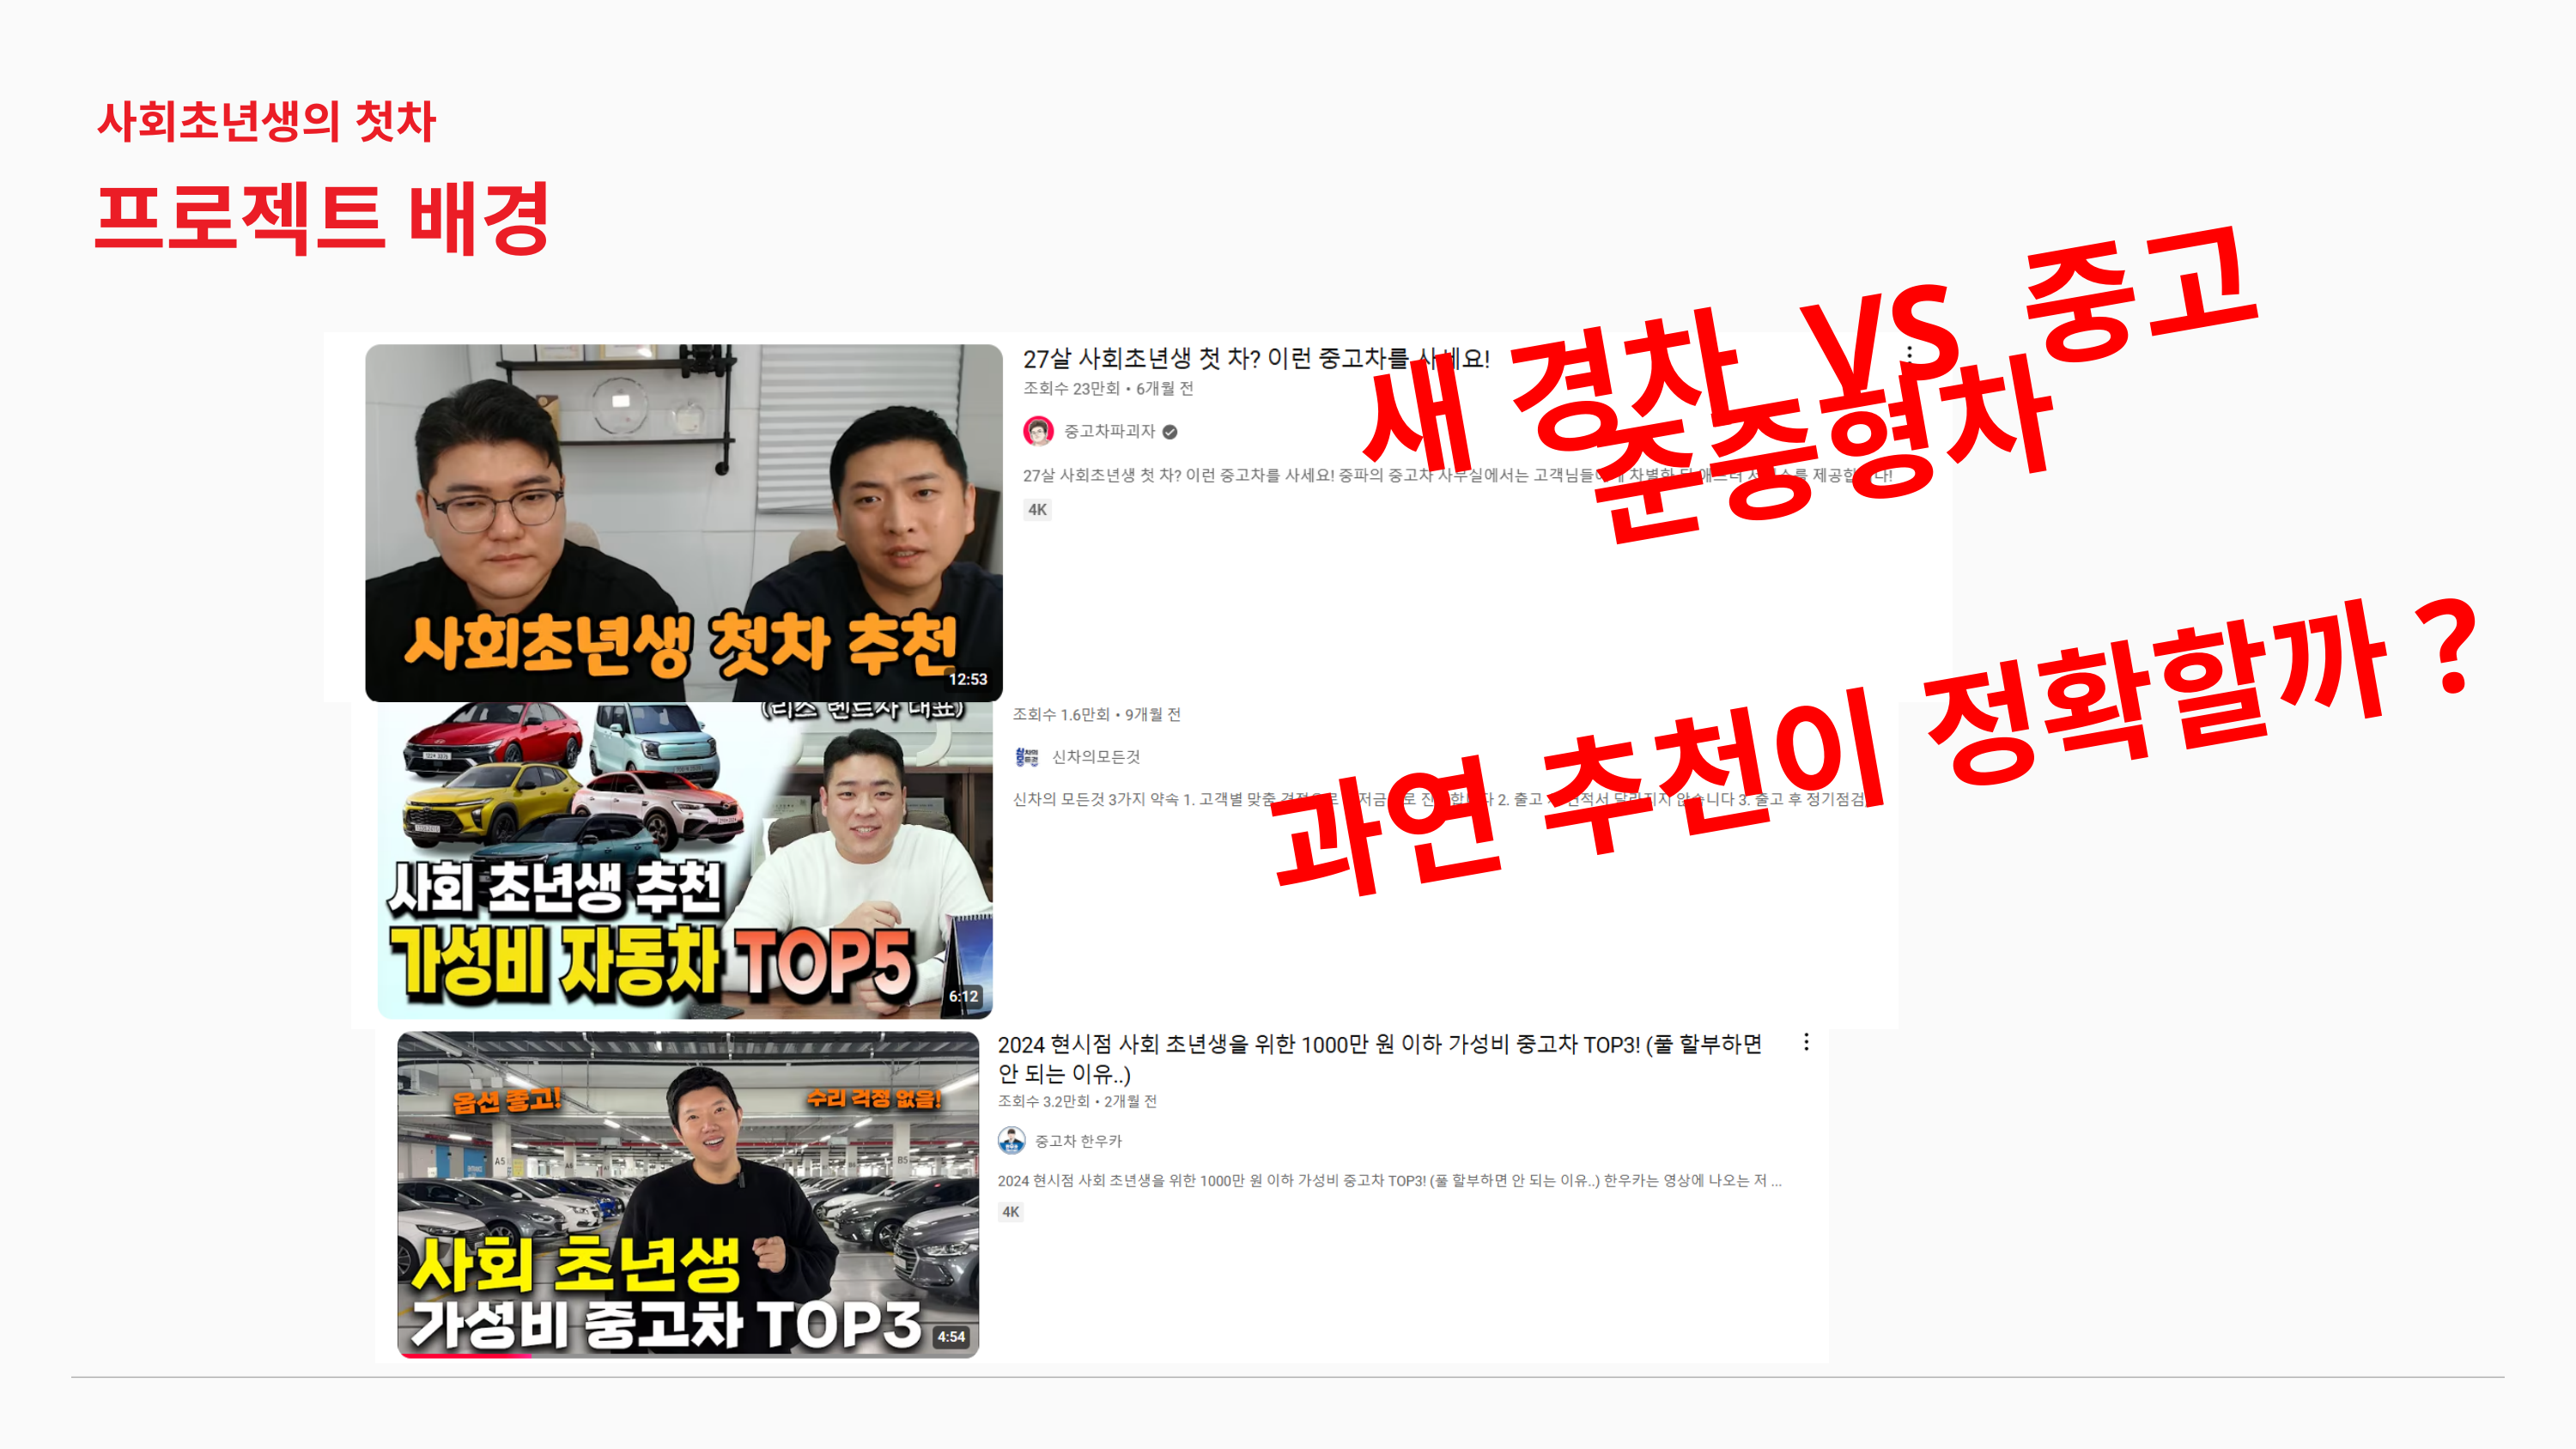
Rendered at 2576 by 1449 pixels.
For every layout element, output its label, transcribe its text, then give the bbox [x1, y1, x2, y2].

text_box 프로젝트 배경 [92, 152, 559, 265]
text_box 사회초년생의 첫차 [96, 85, 472, 149]
picture [324, 332, 1953, 1364]
text_box 새 경차 VS 중고 준중형차 과연 추천이 정확할까? [1195, 103, 2576, 815]
